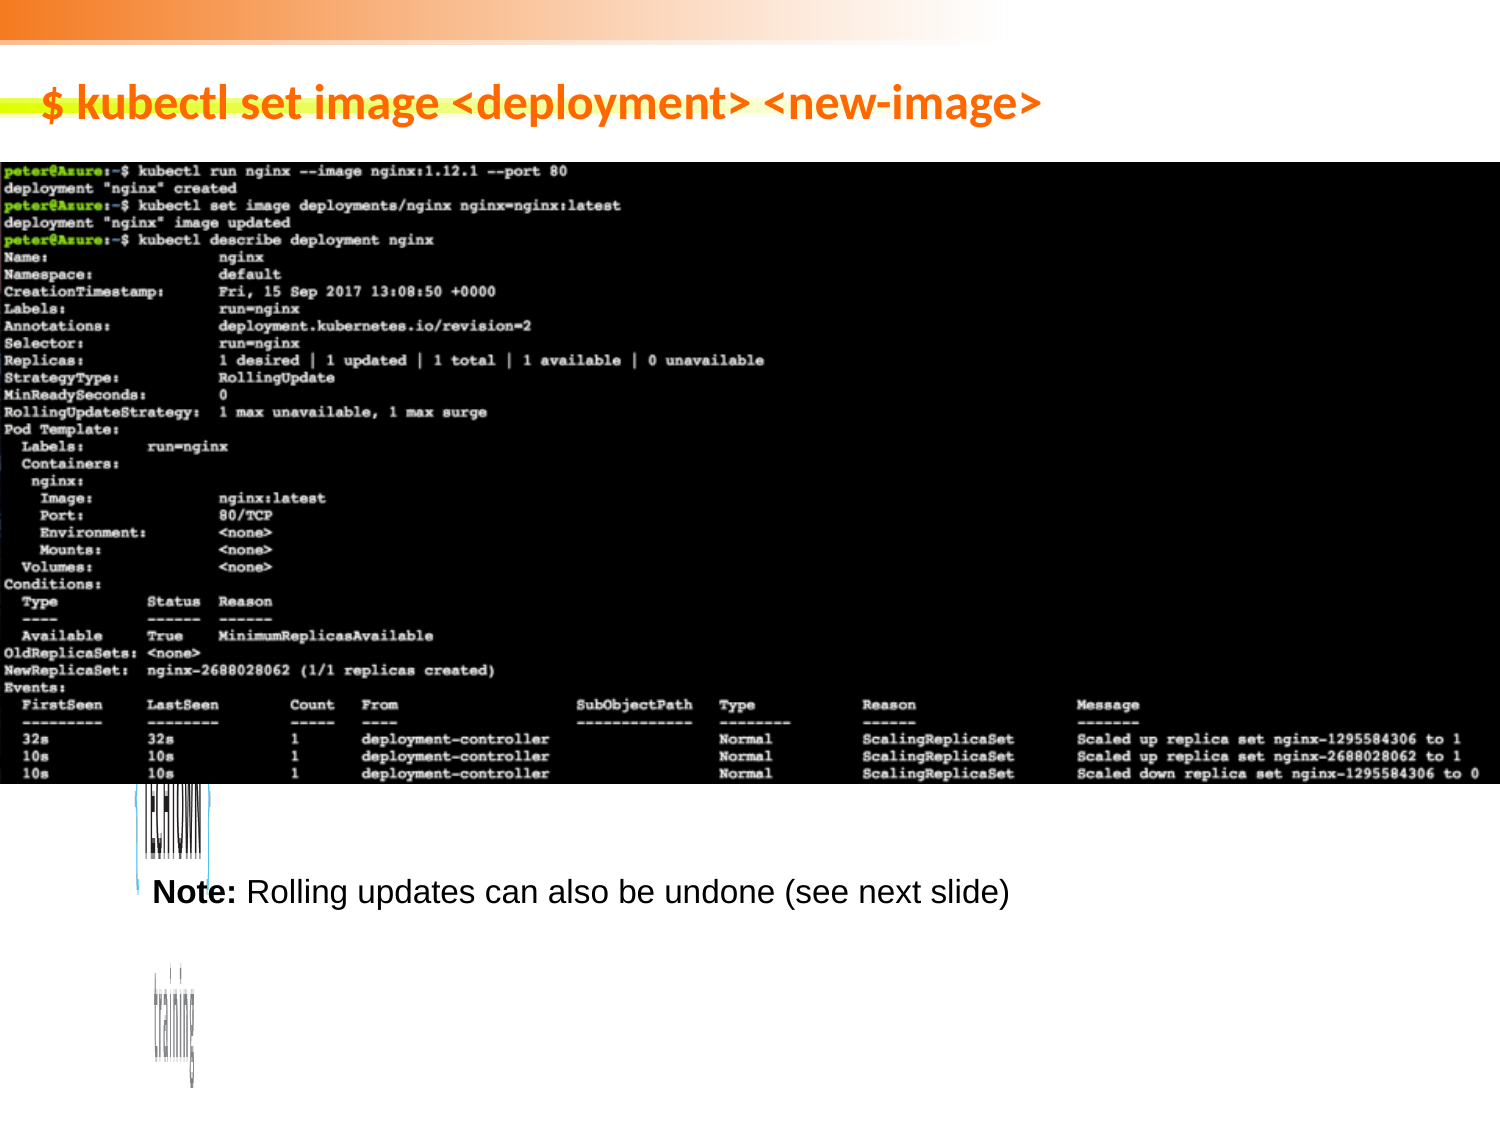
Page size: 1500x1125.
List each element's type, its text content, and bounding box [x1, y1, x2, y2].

text_box Note: Rolling updates can also be undone (see next slide) [137, 862, 1350, 975]
picture [0, 0, 1500, 1125]
title $ kubectl set image <deployment> <new-image> [24, 7, 1319, 162]
